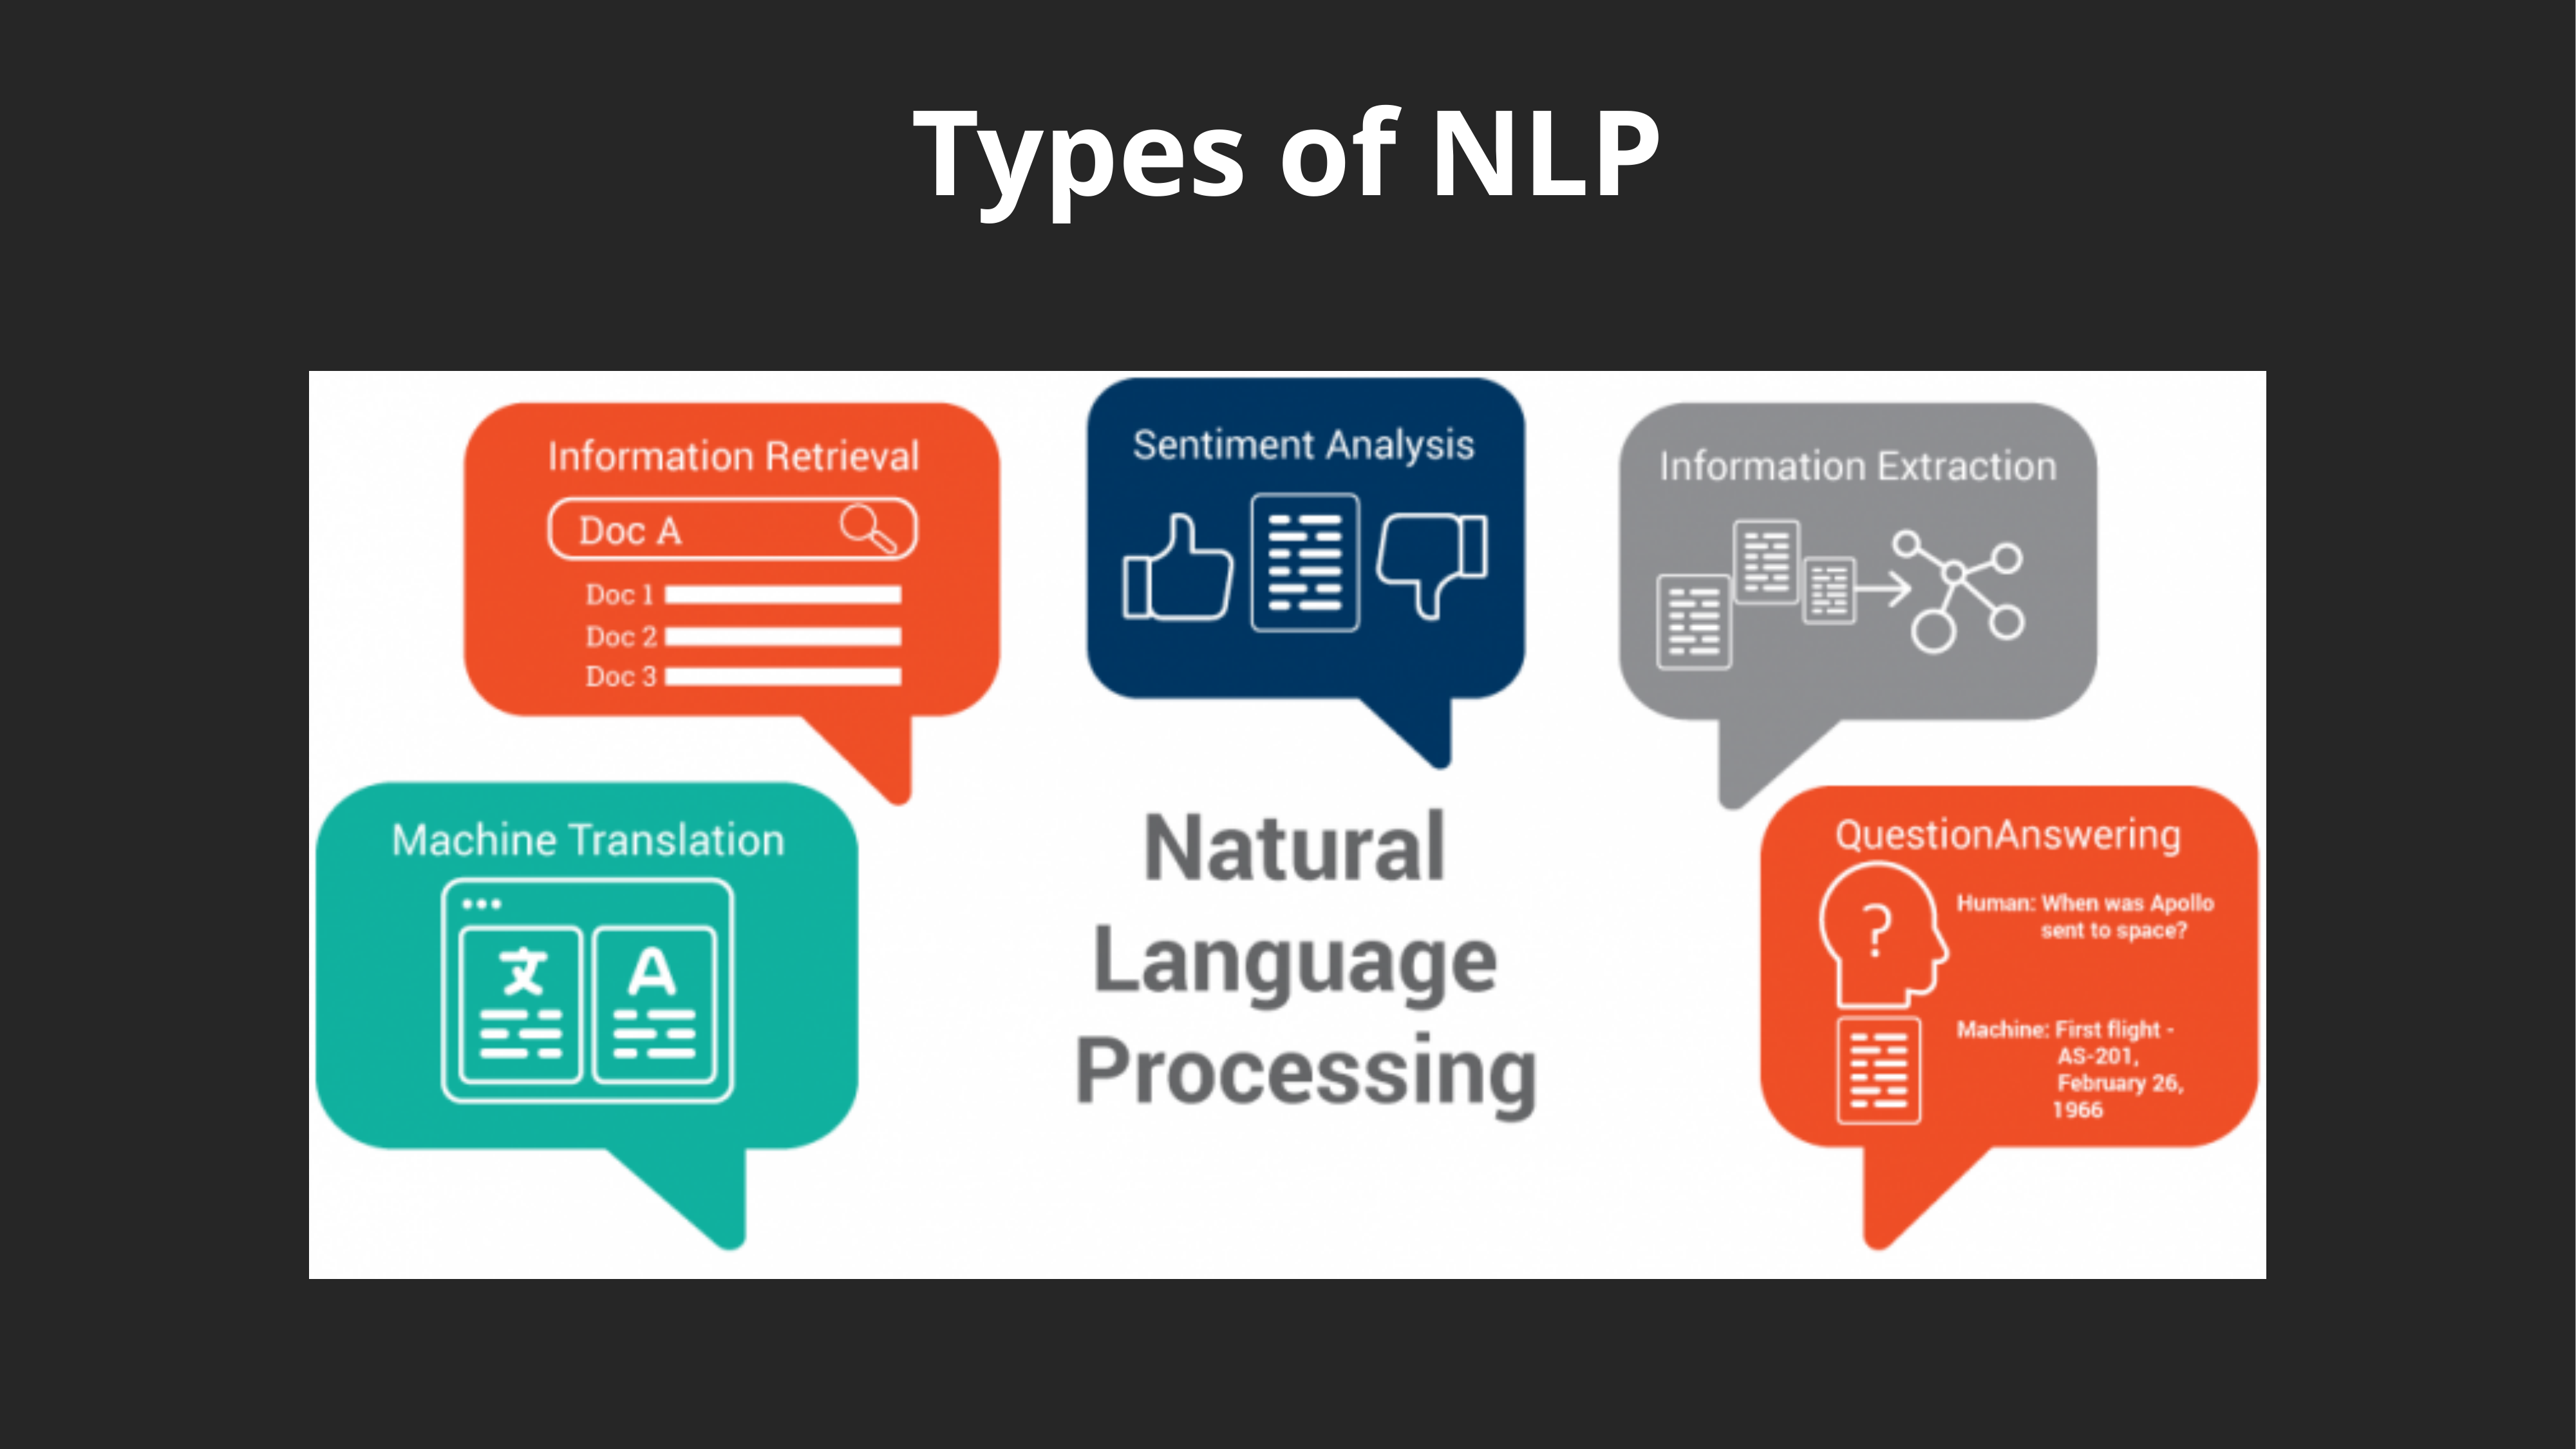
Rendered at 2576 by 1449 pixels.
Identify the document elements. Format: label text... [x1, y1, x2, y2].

title Types of NLP [129, 72, 2447, 314]
picture [309, 371, 2267, 1279]
